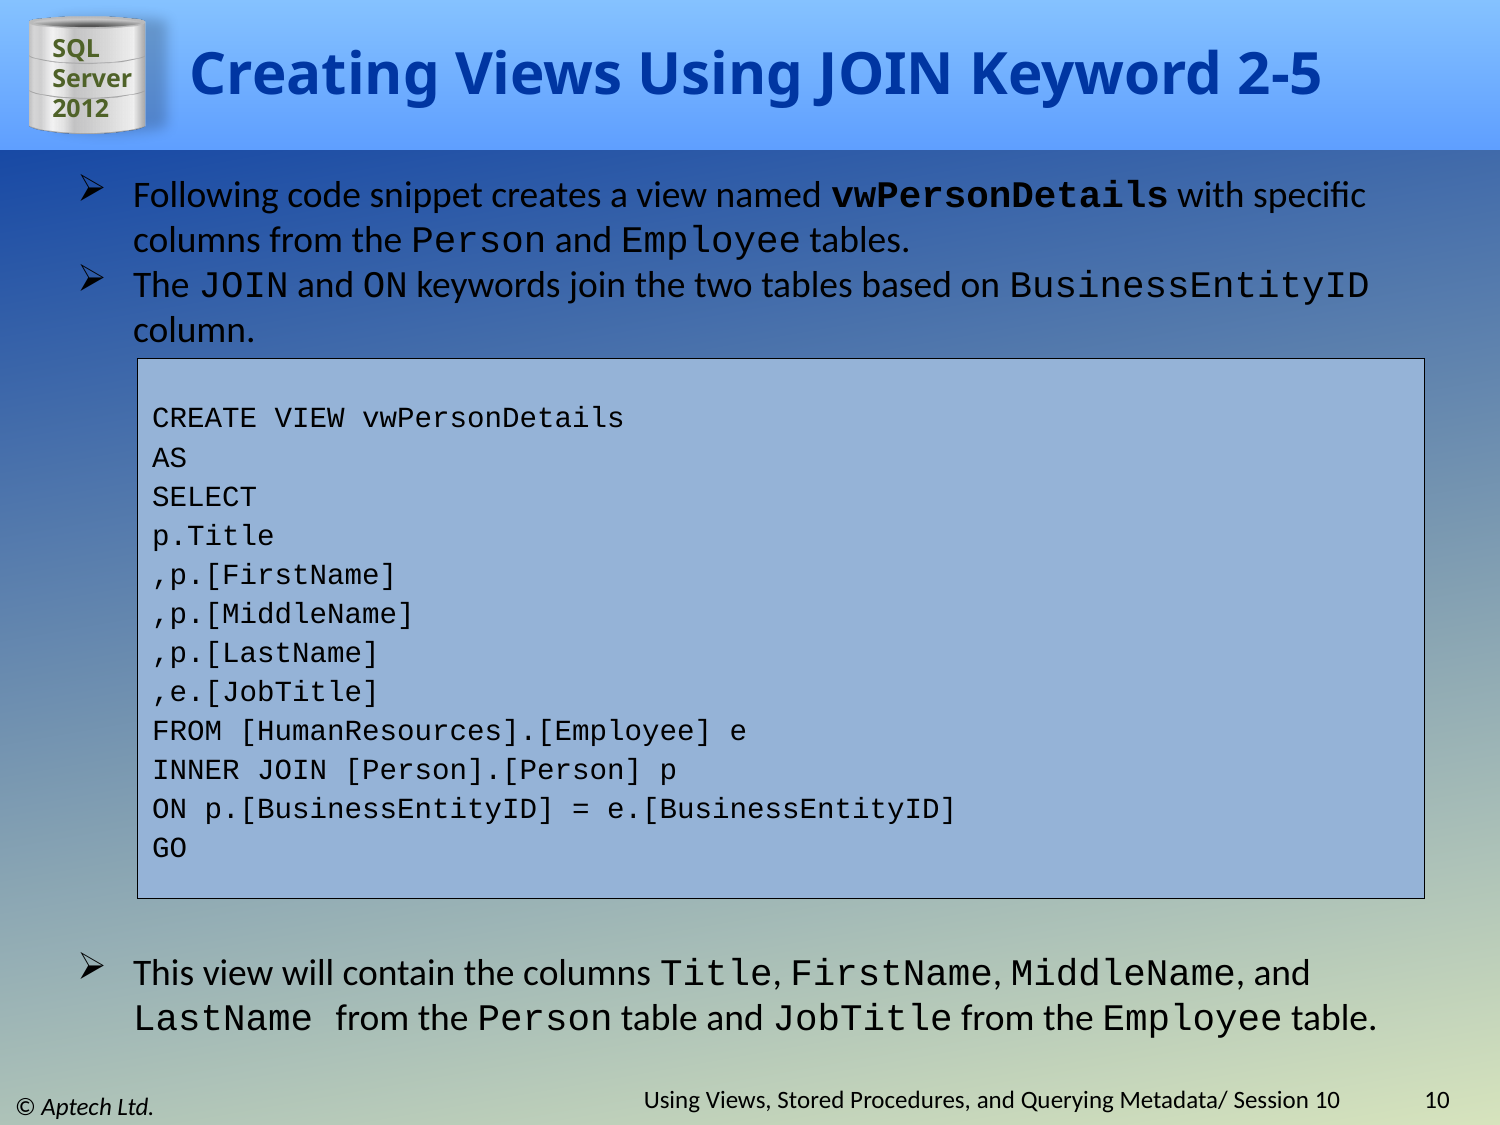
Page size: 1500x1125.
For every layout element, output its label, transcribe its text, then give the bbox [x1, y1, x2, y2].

text_box Following code snippet creates a view named vwPersonDetails with specific columns from the Person and Employee tables. The JOIN and ON keywords join the two tables based on BusinessEntityID column. [62, 162, 1438, 358]
text_box This view will contain the columns Title, FirstName, MiddleName, and LastName from the Person table and JobTitle from the Employee table. [62, 940, 1438, 1046]
text_box CREATE VIEW vwPersonDetails AS SELECT p.Title ,p.[FirstName] ,p.[MiddleName] ,p.[LastName] ,e.[JobTitle] FROM [HumanResources].[Employee] e INNER JOIN [Person].[Person] p ON p.[BusinessEntityID] = e.[BusinessEntityID] GO [137, 358, 1425, 899]
title Creating Views Using JOIN Keyword 2-5 [174, 37, 1426, 106]
picture [24, 0, 150, 150]
footer Using Views, Stored Procedures, and Querying Metadata/ Session 10 [375, 1084, 1363, 1113]
slide_number 10 [1363, 1084, 1465, 1113]
